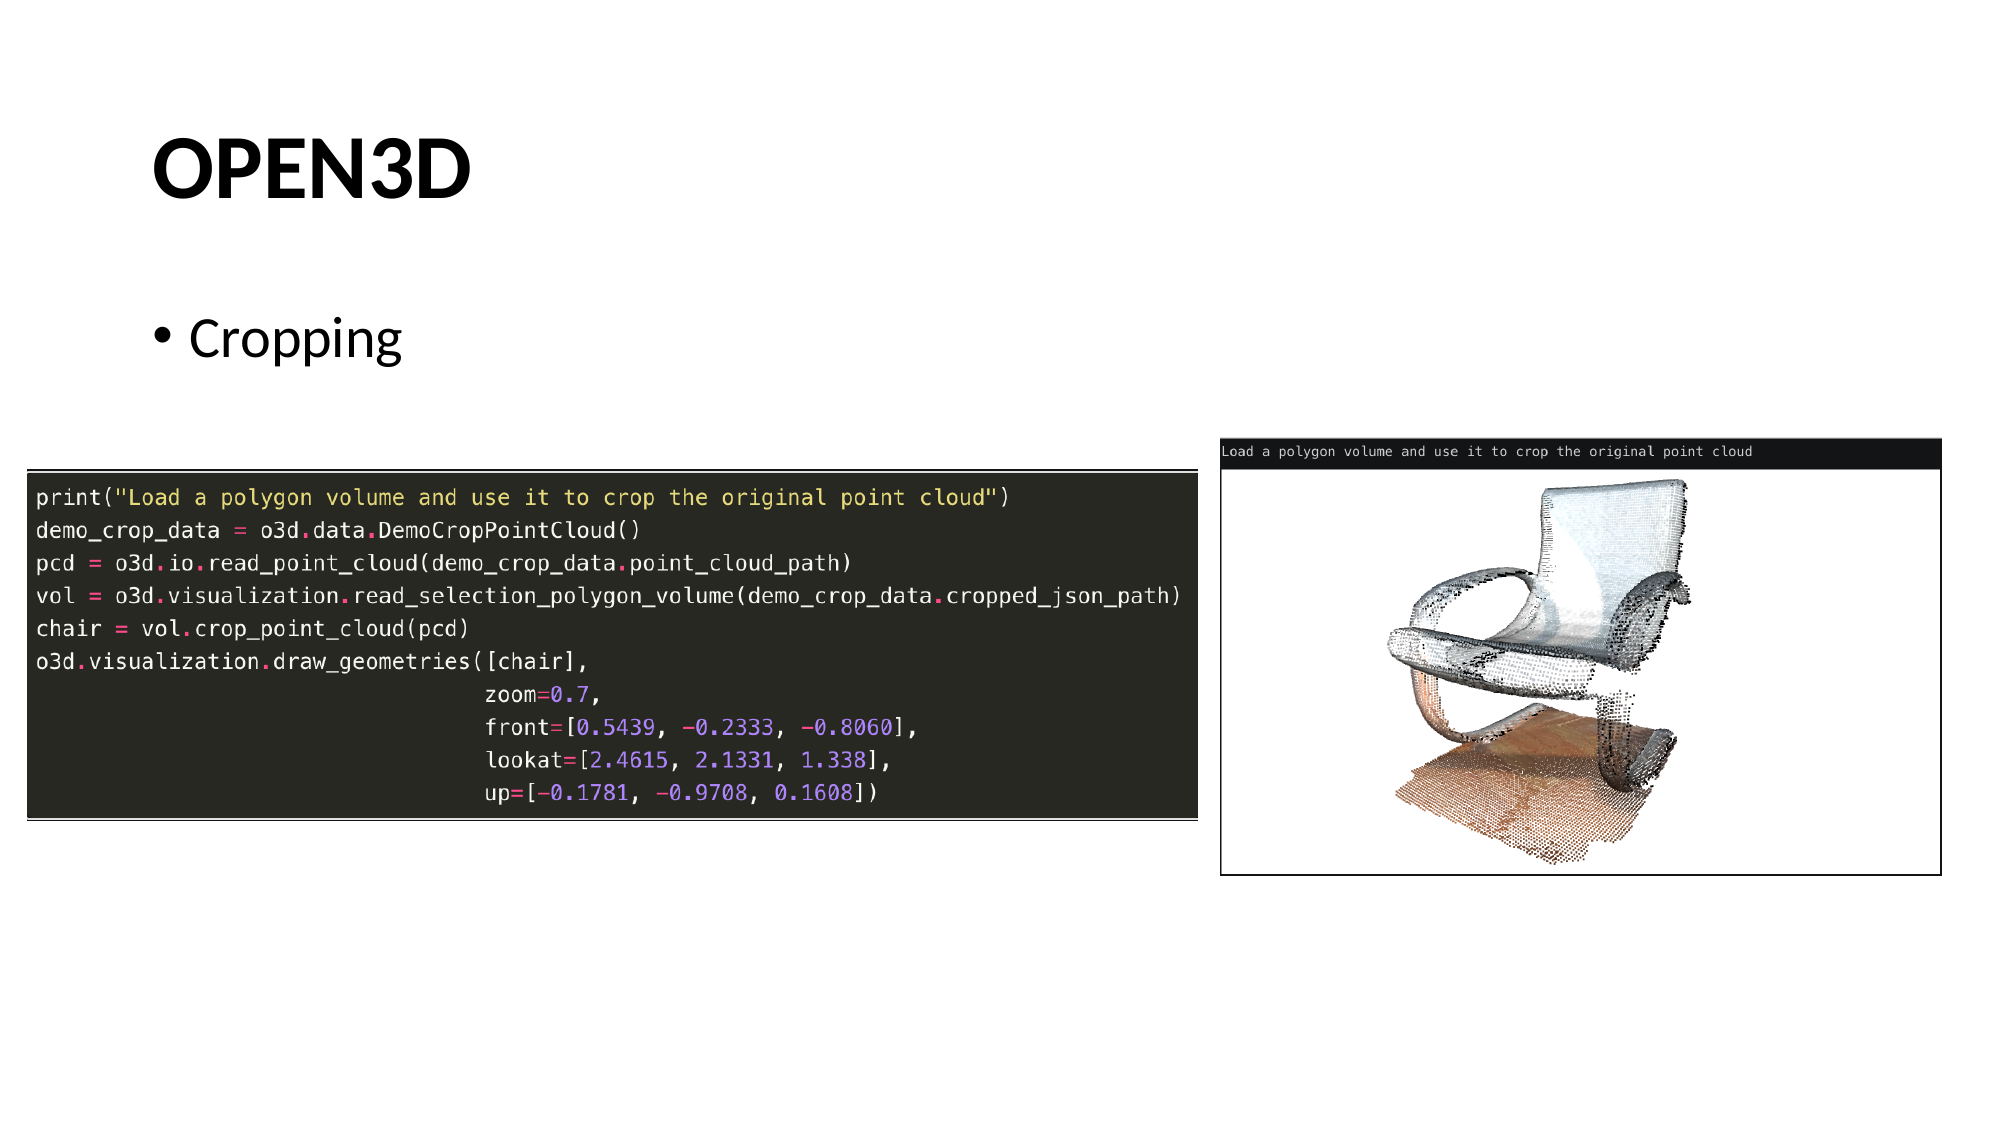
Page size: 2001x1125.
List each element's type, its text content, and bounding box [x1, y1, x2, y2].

list Cropping [137, 299, 1863, 1014]
picture [26, 468, 1198, 822]
picture [1220, 437, 1942, 876]
title OPEN3D [137, 59, 1863, 278]
